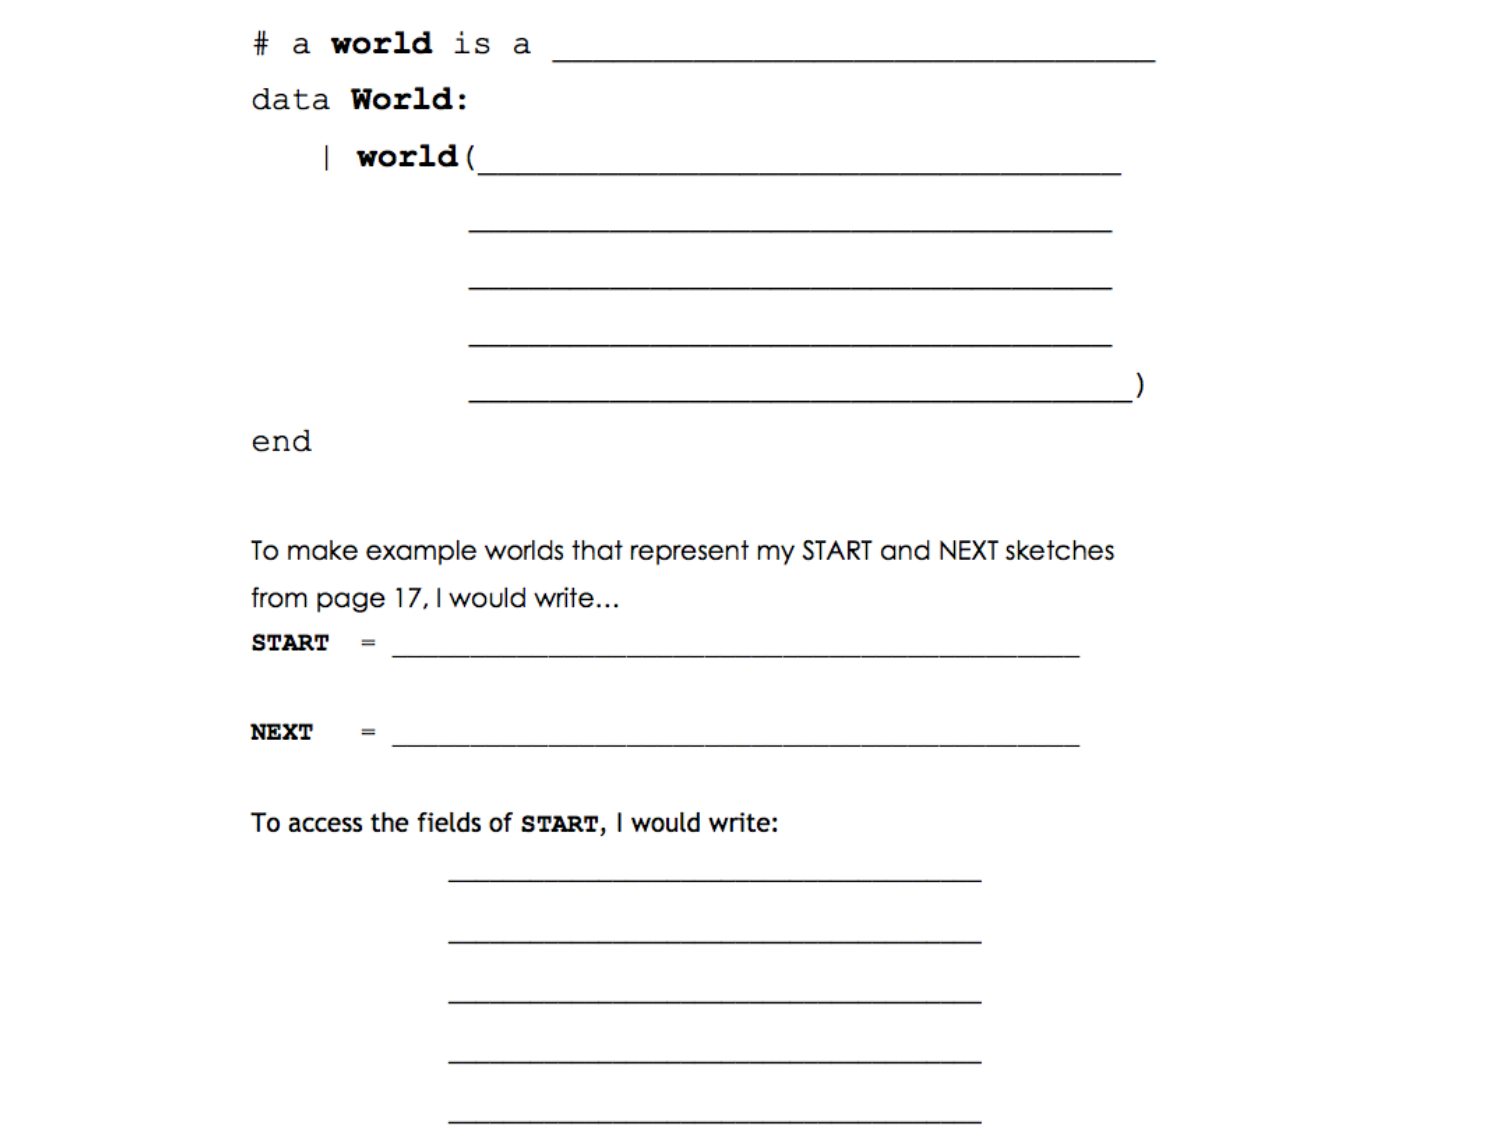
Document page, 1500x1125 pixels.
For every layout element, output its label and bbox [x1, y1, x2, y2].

picture [224, 20, 1215, 1125]
